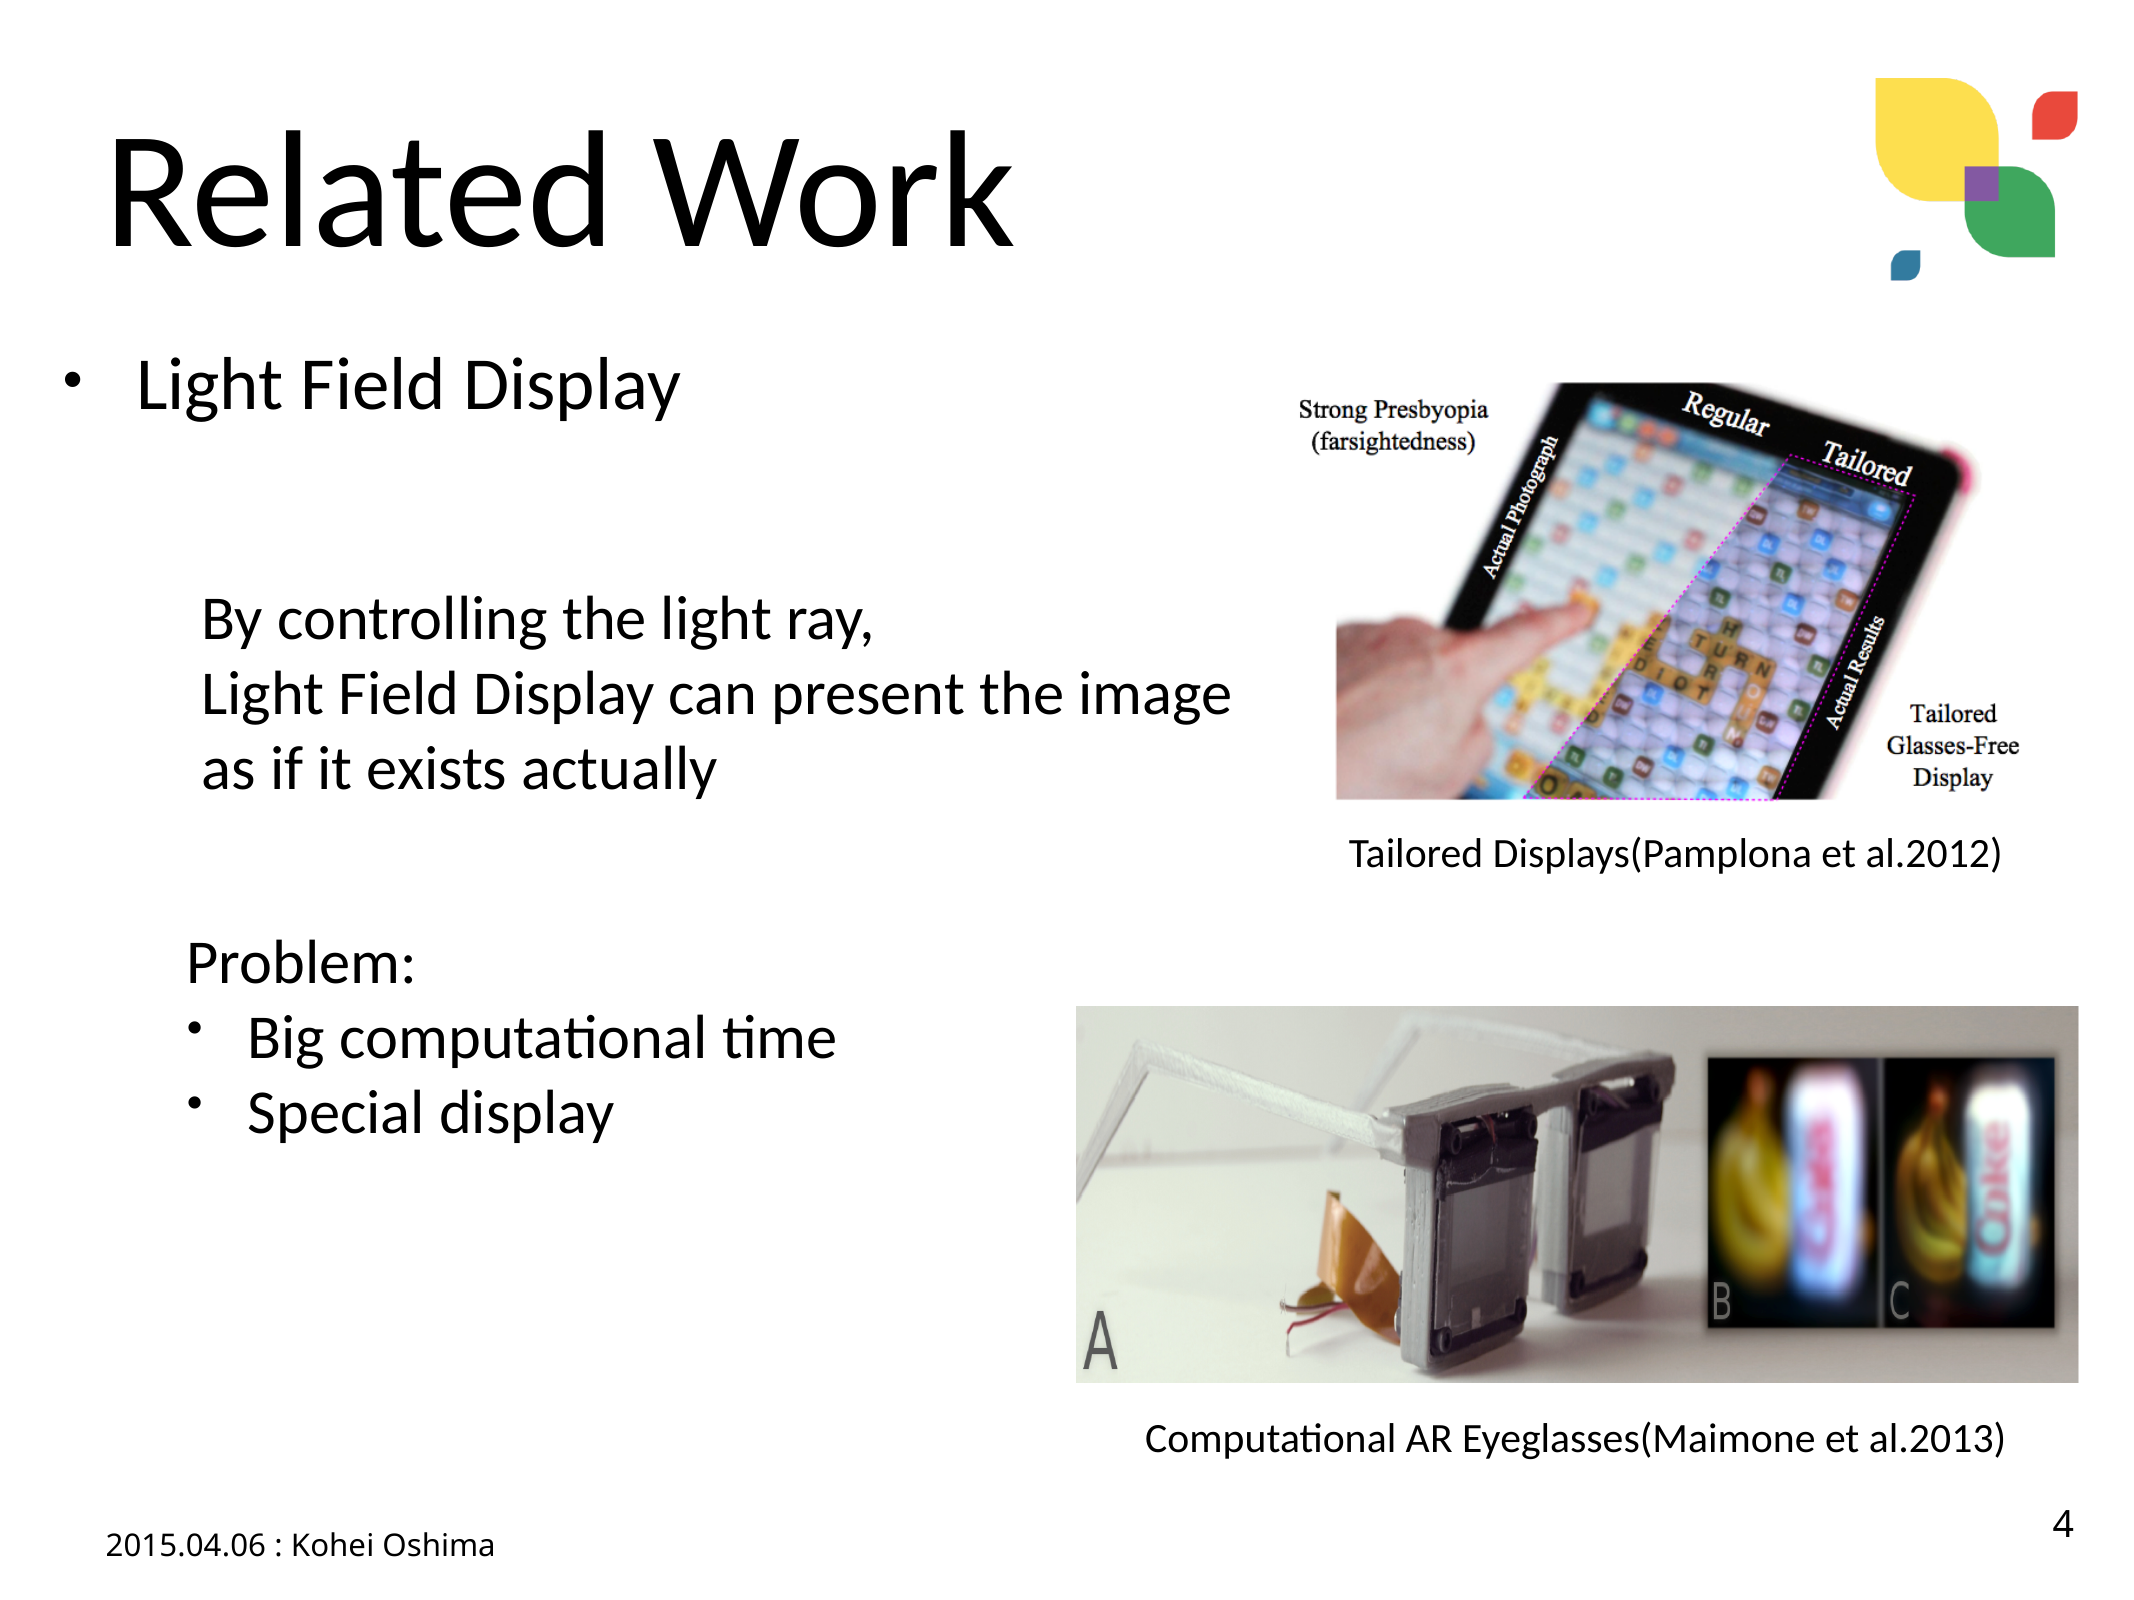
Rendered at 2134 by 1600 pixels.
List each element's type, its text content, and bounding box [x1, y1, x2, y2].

text_box Problem: Big computational time Special display [178, 912, 847, 1155]
picture [1874, 77, 2078, 281]
text_box By controlling the light ray, Light Field Display can present the image as if it exists actually [193, 568, 1257, 810]
picture [1070, 1002, 2082, 1390]
text_box Tailored Displays(Pamplona et al.2012) [1340, 839, 2012, 881]
title Related Work [103, 73, 1875, 286]
slide_number 4 [2041, 1499, 2086, 1572]
text_box Computational AR Eyeglasses(Maimone et al.2013) [1136, 1424, 2016, 1466]
picture [1285, 379, 2068, 806]
text_box 2015.04.06 : Kohei Oshima [97, 1516, 505, 1571]
list Light Field Display [62, 333, 2071, 1501]
